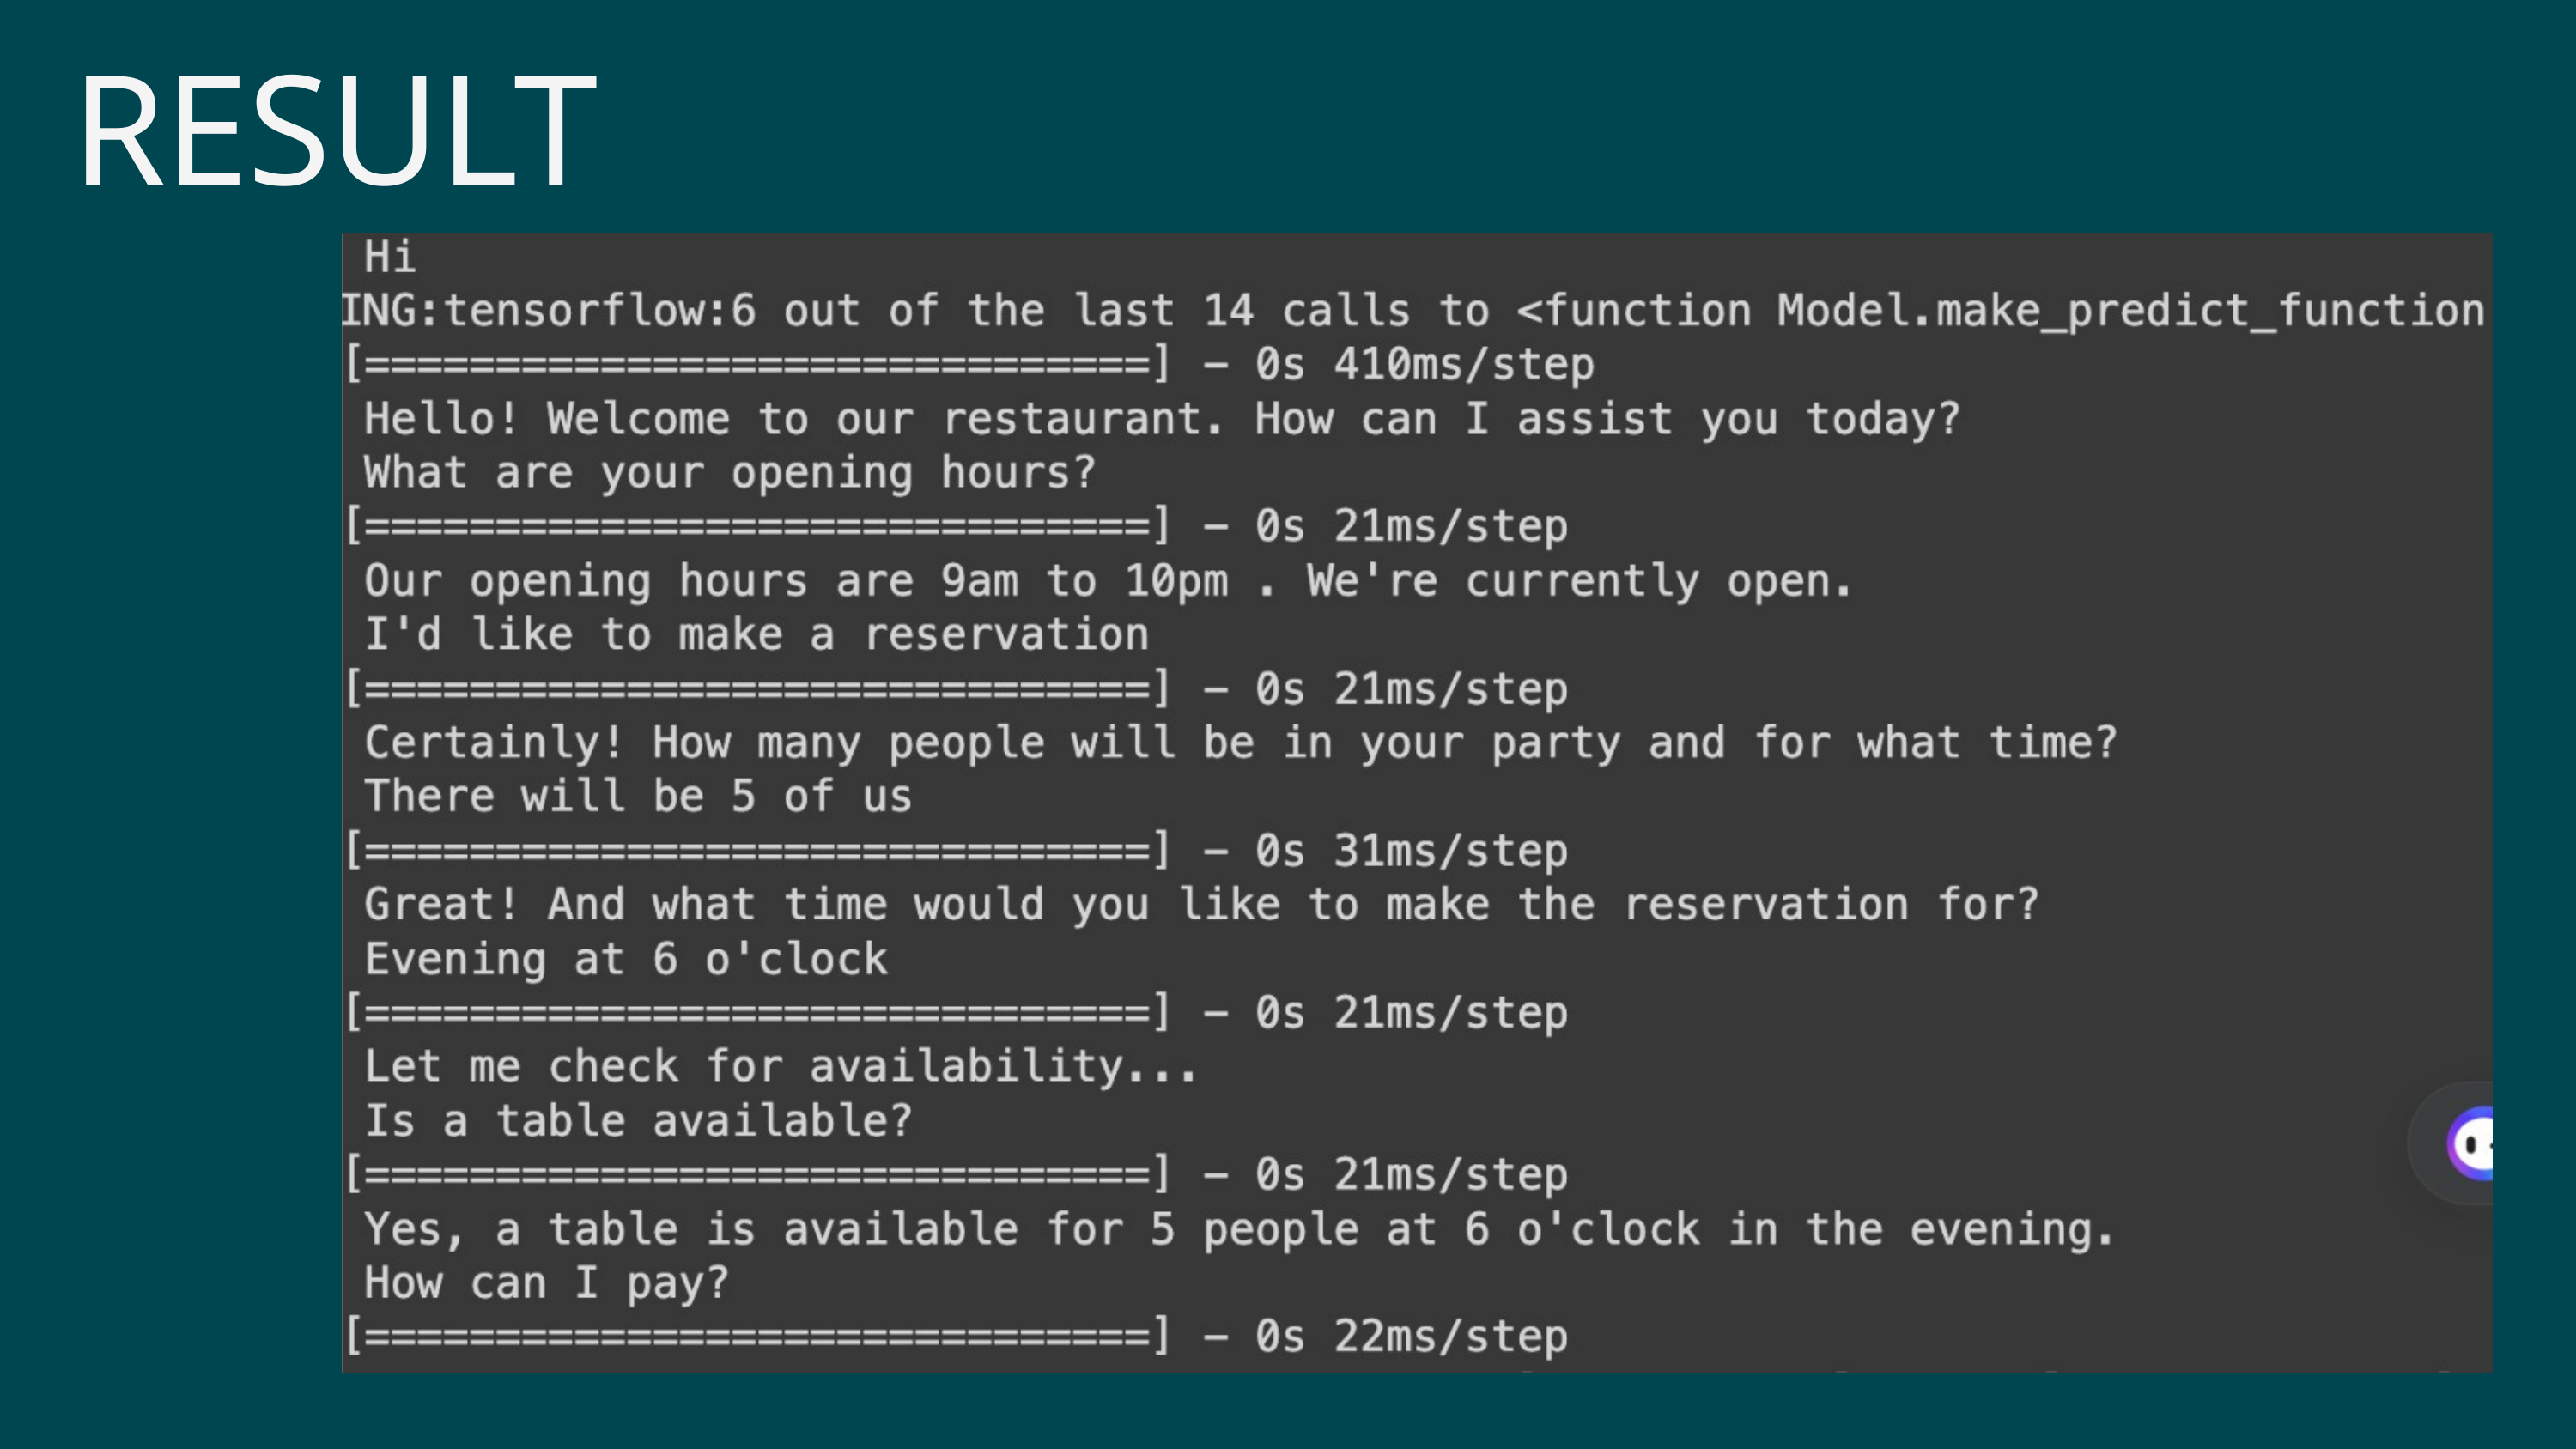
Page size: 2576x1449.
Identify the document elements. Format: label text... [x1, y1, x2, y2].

text_box RESULT [71, 33, 613, 215]
text_box [342, 233, 2493, 1373]
